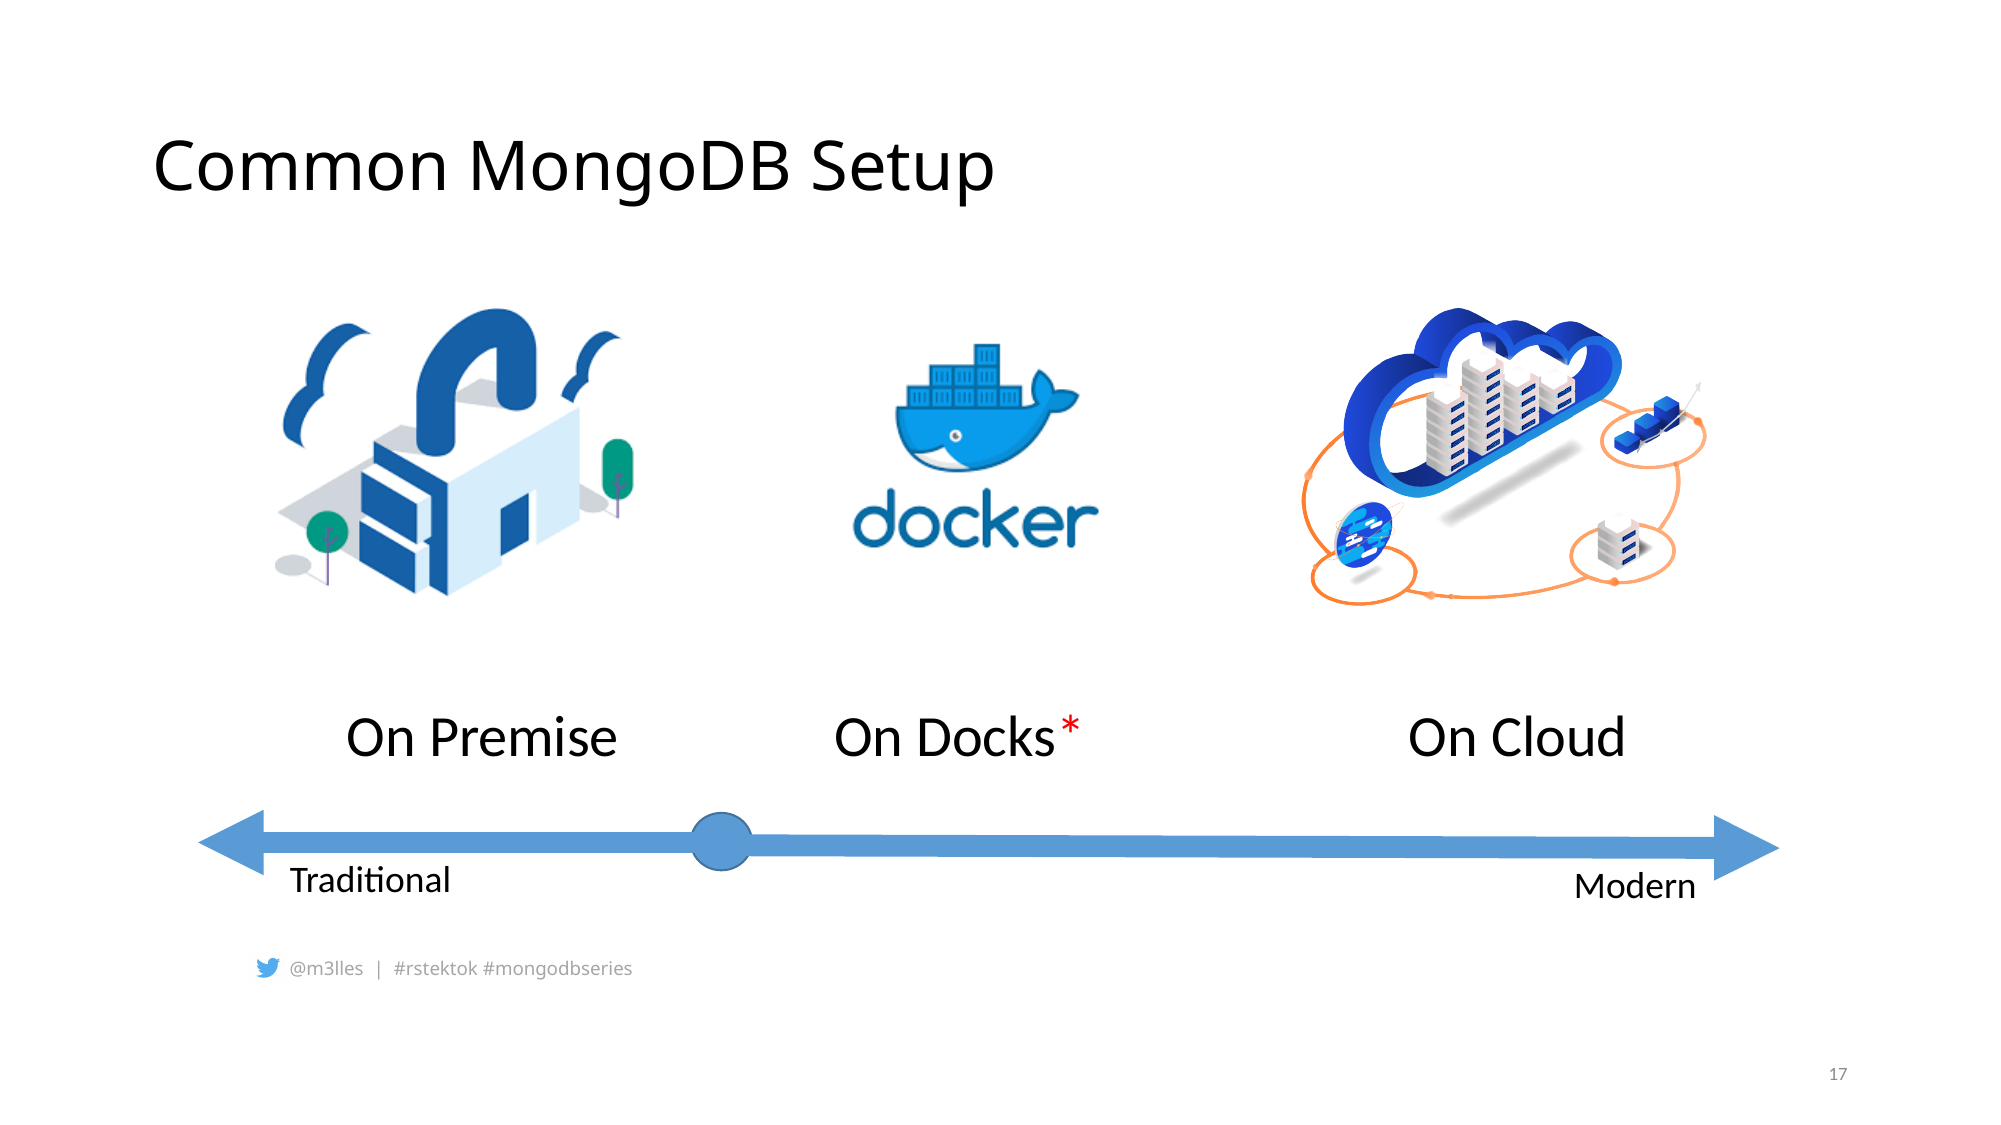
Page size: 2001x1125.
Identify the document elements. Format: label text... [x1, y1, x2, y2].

text_box On Premise [274, 690, 691, 776]
slide_number 17 [1412, 1042, 1863, 1103]
text_box [691, 811, 752, 872]
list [274, 308, 647, 597]
title Common MongoDB Setup [137, 59, 1863, 278]
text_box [747, 845, 1780, 849]
text_box On Cloud [1310, 690, 1726, 776]
picture [800, 277, 1152, 629]
picture [1301, 308, 1707, 606]
text_box Traditional [275, 848, 541, 908]
text_box On Docks* [751, 690, 1168, 776]
picture [250, 950, 286, 986]
text_box Modern [1559, 853, 1727, 914]
text_box @m3lles | #rstektok #mongodbseries [274, 949, 667, 987]
